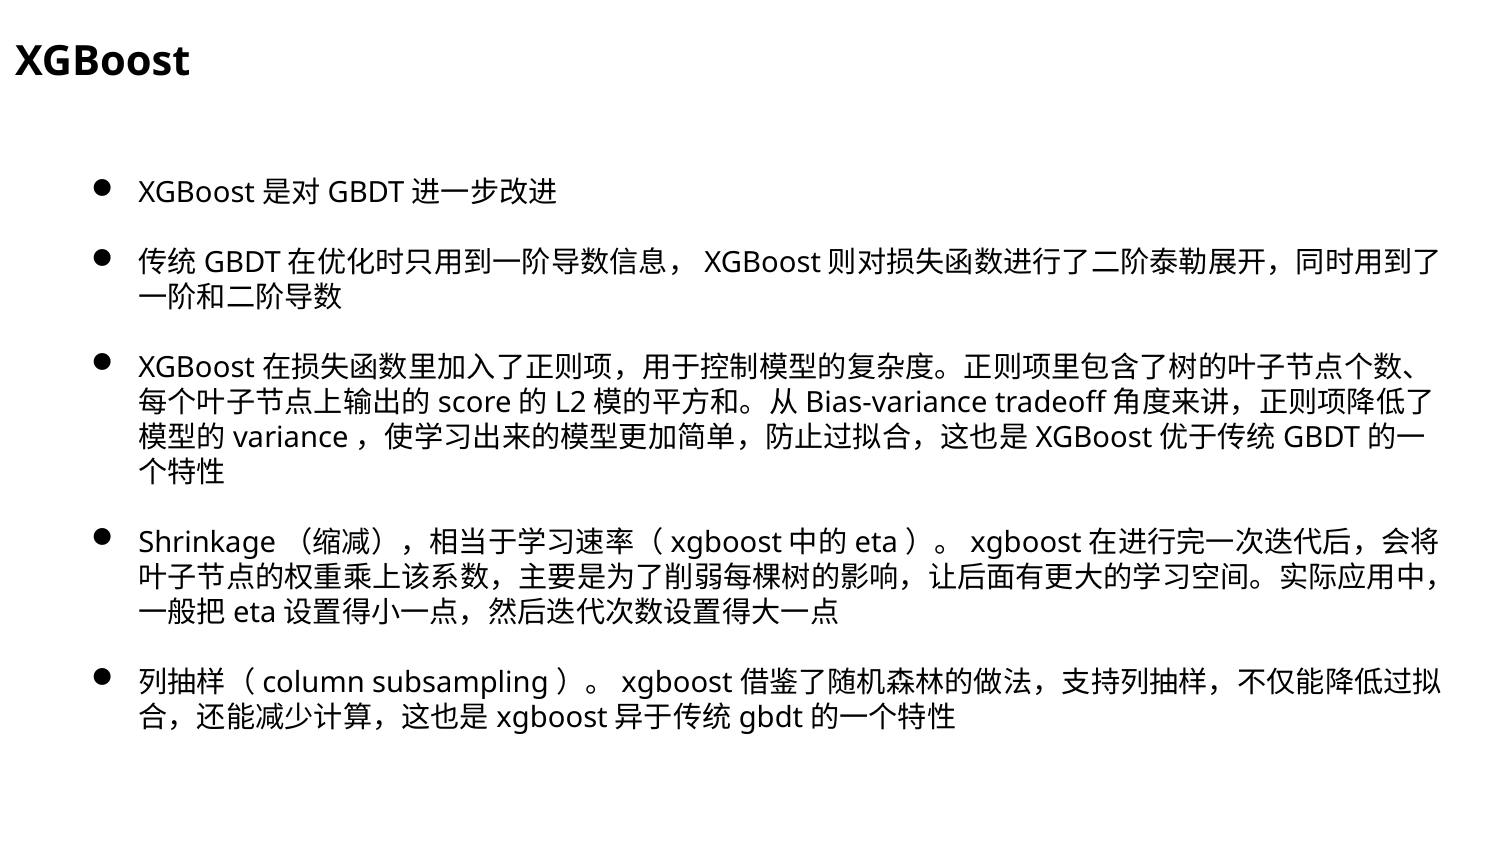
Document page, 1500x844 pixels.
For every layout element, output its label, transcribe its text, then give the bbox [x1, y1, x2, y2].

text_box XGBoost是对GBDT进一步改进 传统GBDT在优化时只用到一阶导数信息，XGBoost则对损失函数进行了二阶泰勒展开，同时用到了一阶和二阶导数 XGBoost在损失函数里加入了正则项，用于控制模型的复杂度。正则项里包含了树的叶子节点个数、每个叶子节点上输出的score的L2模的平方和。从Bias-variance tradeoff角度来讲，正则项降低了模型的variance，使学习出来的模型更加简单，防止过拟合，这也是XGBoost优于传统GBDT的一个特性 Shrinkage（缩减），相当于学习速率（xgboost中的eta）。xgboost在进行完一次迭代后，会将叶子节点的权重乘上该系数，主要是为了削弱每棵树的影响，让后面有更大的学习空间。实际应用中，一般把eta设置得小一点，然后迭代次数设置得大一点 列抽样（column subsampling）。xgboost借鉴了随机森林的做法，支持列抽样，不仅能降低过拟合，还能减少计算，这也是xgboost异于传统gbdt的一个特性 [76, 166, 1459, 831]
title XGBoost [0, 14, 1135, 102]
